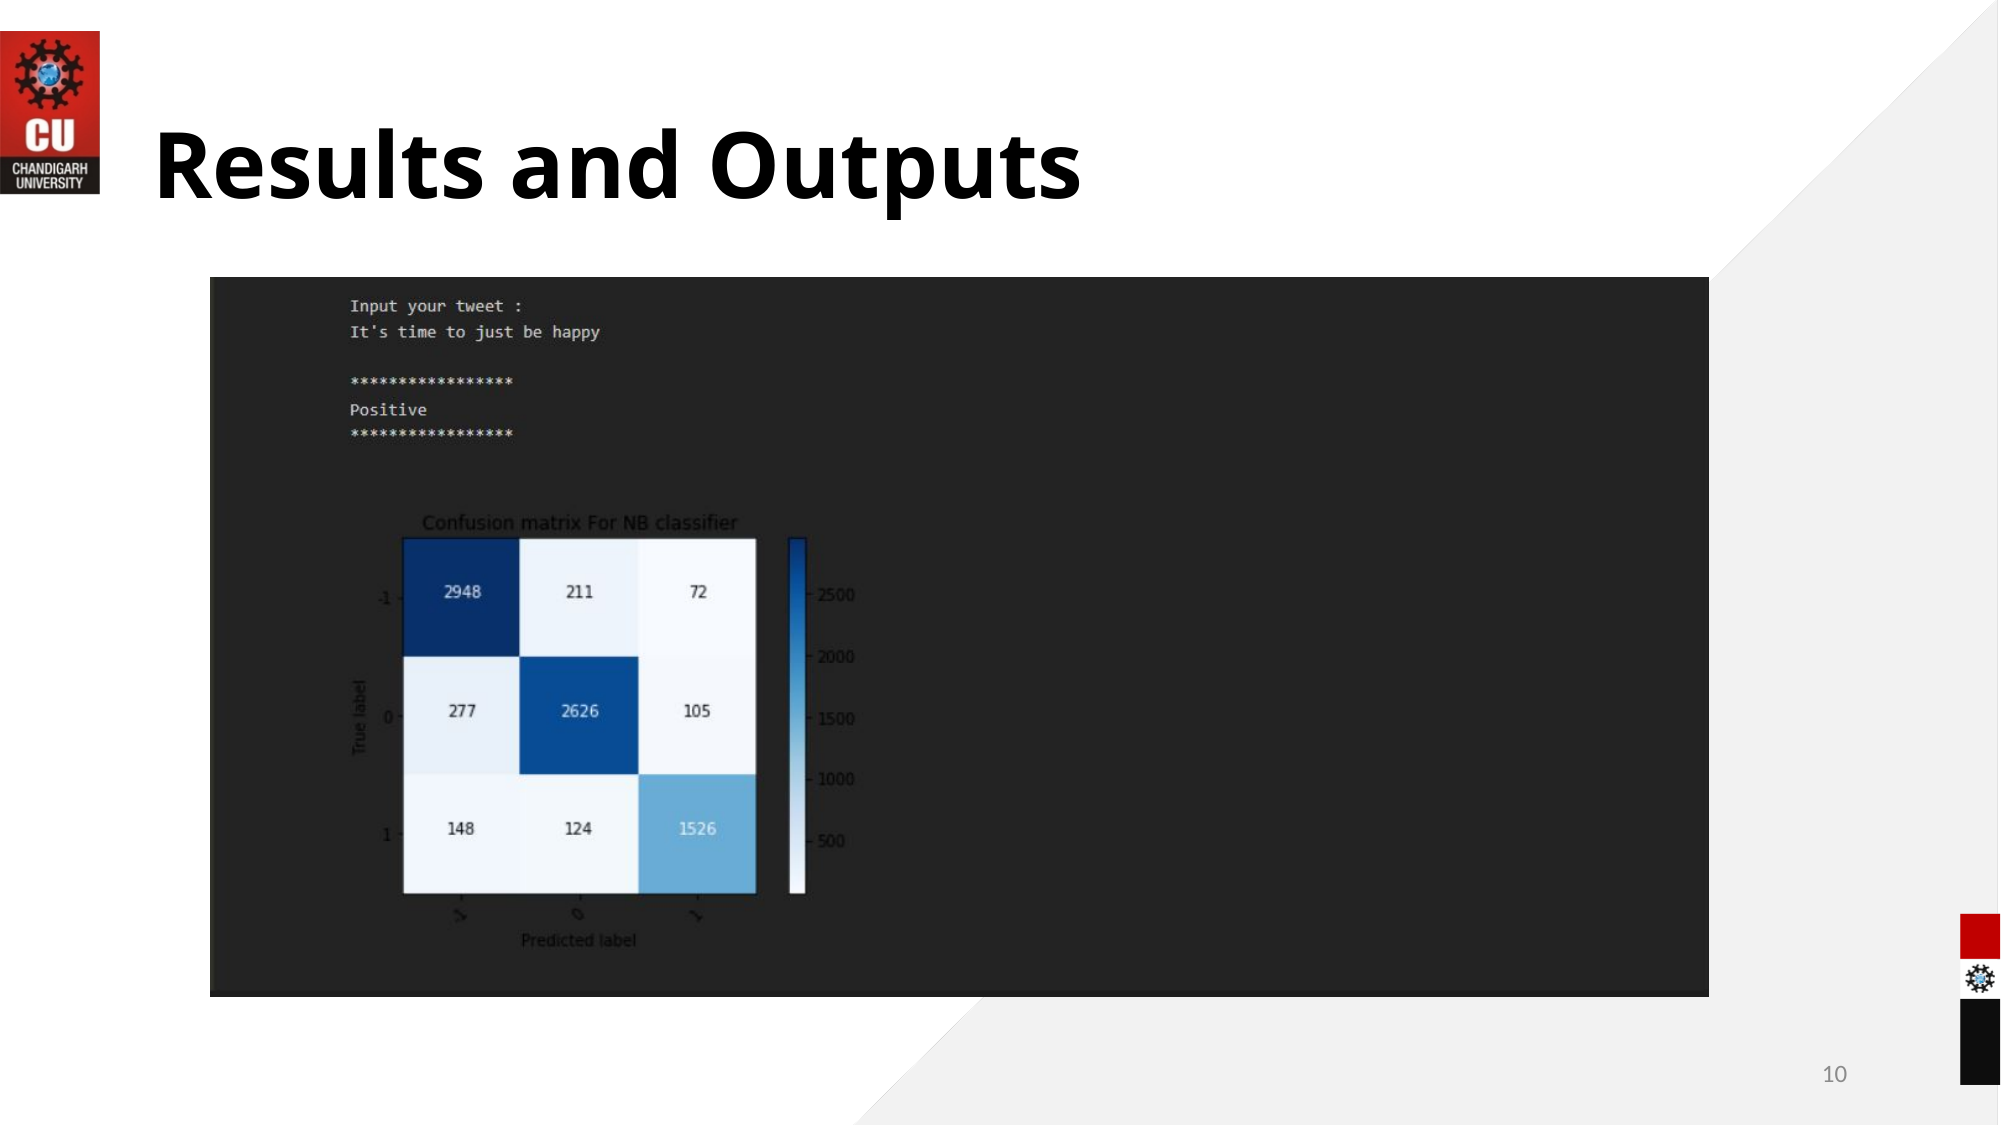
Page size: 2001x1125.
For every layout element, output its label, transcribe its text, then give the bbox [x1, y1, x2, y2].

title Results and Outputs [137, 59, 1863, 278]
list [210, 277, 1709, 998]
slide_number 10 [1412, 1042, 1863, 1103]
picture [0, 0, 2001, 1125]
